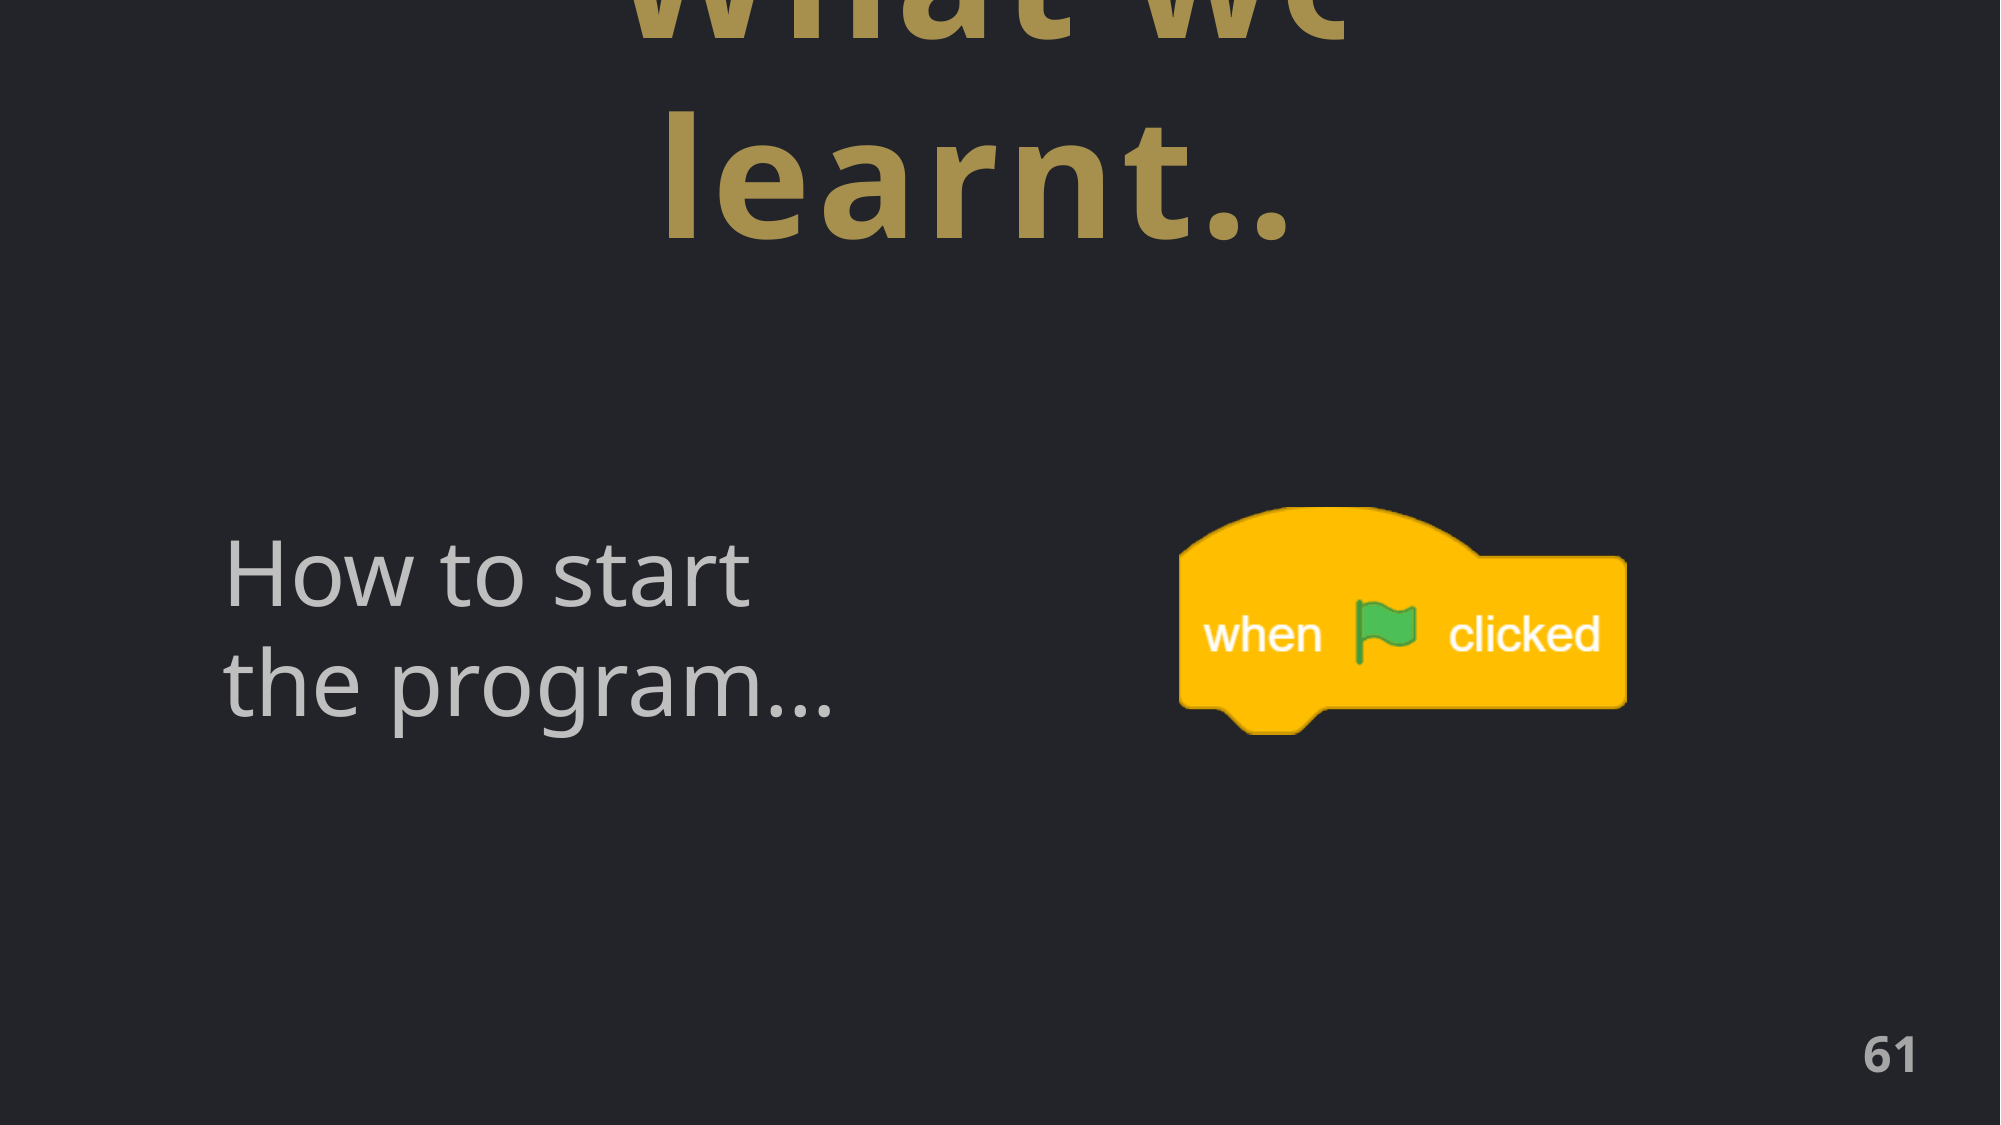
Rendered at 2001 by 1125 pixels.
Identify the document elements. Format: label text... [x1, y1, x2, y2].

picture [1179, 507, 1627, 735]
text_box What we learnt… [364, 23, 1636, 287]
text_box How to start the program… [207, 507, 872, 743]
slide_number 61 [1485, 1026, 1936, 1087]
text_box [0, 0, 2000, 1125]
